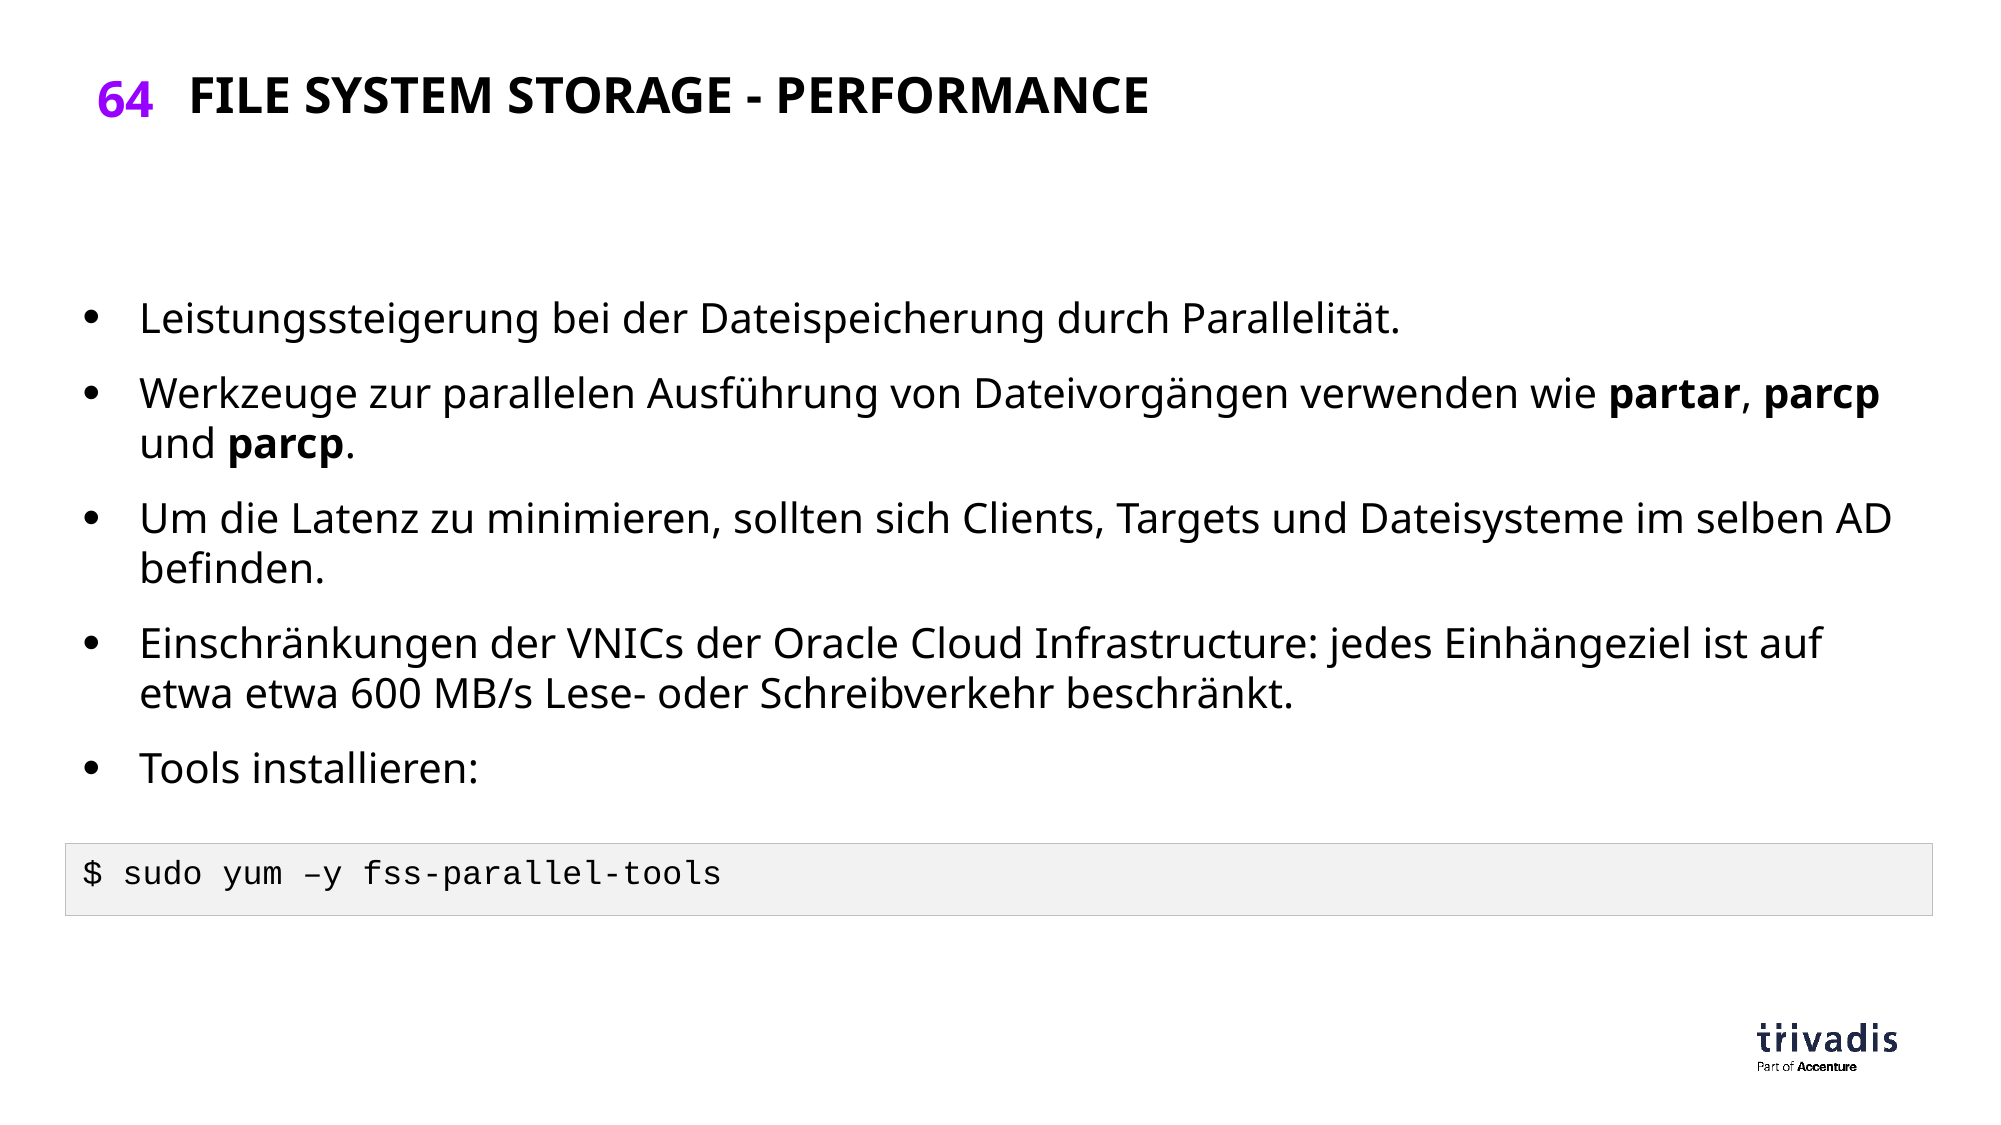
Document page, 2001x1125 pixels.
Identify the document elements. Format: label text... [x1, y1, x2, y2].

title File system storage - performance [170, 63, 1933, 136]
picture [1757, 1062, 1897, 1071]
text_box $ sudo yum –y fss-parallel-tools​ [65, 843, 1933, 916]
list Leistungssteigerung bei der Dateispeicherung durch Parallelität. Werkzeuge zur parallelen Ausführung von Dateivorgängen verwenden wie partar, parcp und parcp. Um die Latenz zu minimieren, sollten sich Clients, Targets und Dateisysteme im selben AD befinden. Einschränkungen der VNICs der Oracle Cloud Infrastructure: jedes Einhängeziel ist auf etwa etwa 600 MB/s Lese- oder Schreibverkehr beschränkt. Tools installieren: [65, 284, 1933, 843]
list Leistungssteigerung bei der Dateispeicherung durch Parallelität. Werkzeuge zur parallelen Ausführung von Dateivorgängen verwenden wie partar, parcp und parcp. Um die Latenz zu minimieren, sollten sich Clients, Targets und Dateisysteme im selben AD befinden. Einschränkungen der VNICs der Oracle Cloud Infrastructure: jedes Einhängeziel ist auf etwa etwa 600 MB/s Lese- oder Schreibverkehr beschränkt. Tools installieren: [65, 916, 1933, 1062]
